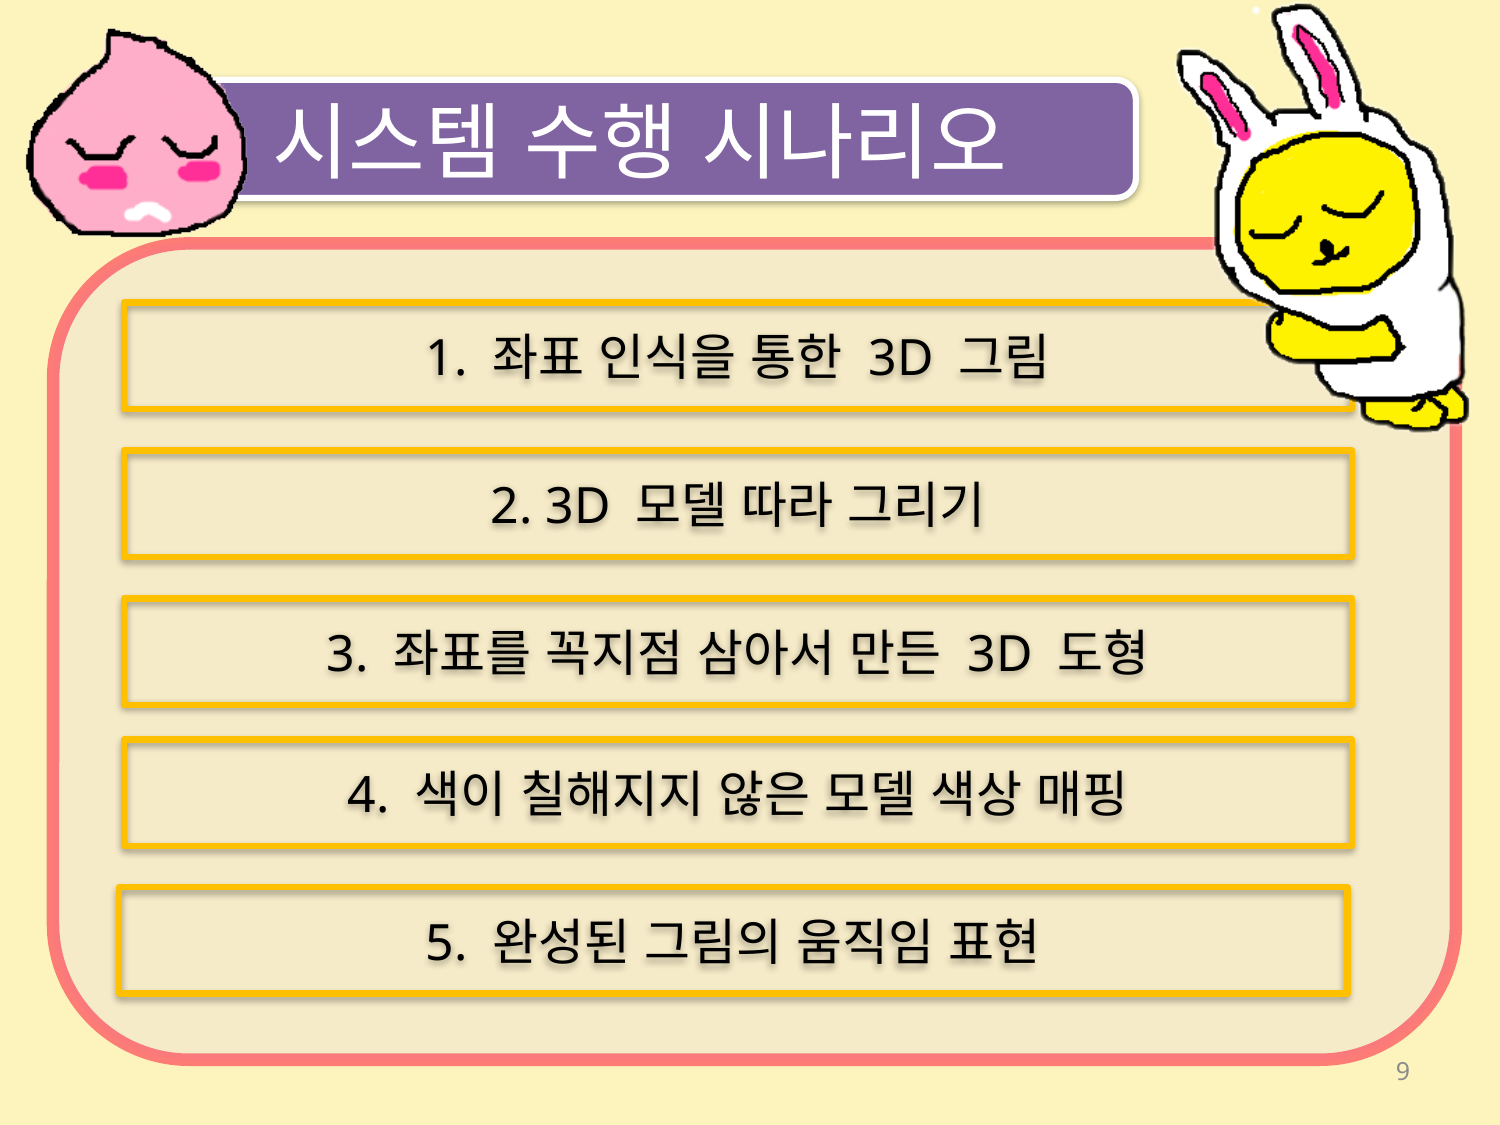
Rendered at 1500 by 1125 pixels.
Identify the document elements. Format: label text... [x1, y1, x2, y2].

text_box 4. 색이 칠해지지 않은 모델 색상 매핑 [123, 739, 1353, 847]
text_box 5. 완성된 그림의 움직임 표현 [118, 887, 1348, 994]
slide_number 9 [1074, 1042, 1425, 1103]
picture [1139, 0, 1500, 451]
picture [1, 0, 273, 262]
text_box 3. 좌표를 꼭지점 삼아서 만든 3D 도형 [123, 598, 1353, 705]
text_box 2. 3D 모델 따라 그리기 [123, 450, 1353, 558]
text_box [50, 241, 1459, 1062]
text_box 1. 좌표 인식을 통한 3D 그림 [123, 302, 1134, 410]
text_box 시스템 수행 시나리오 [278, 76, 1134, 202]
